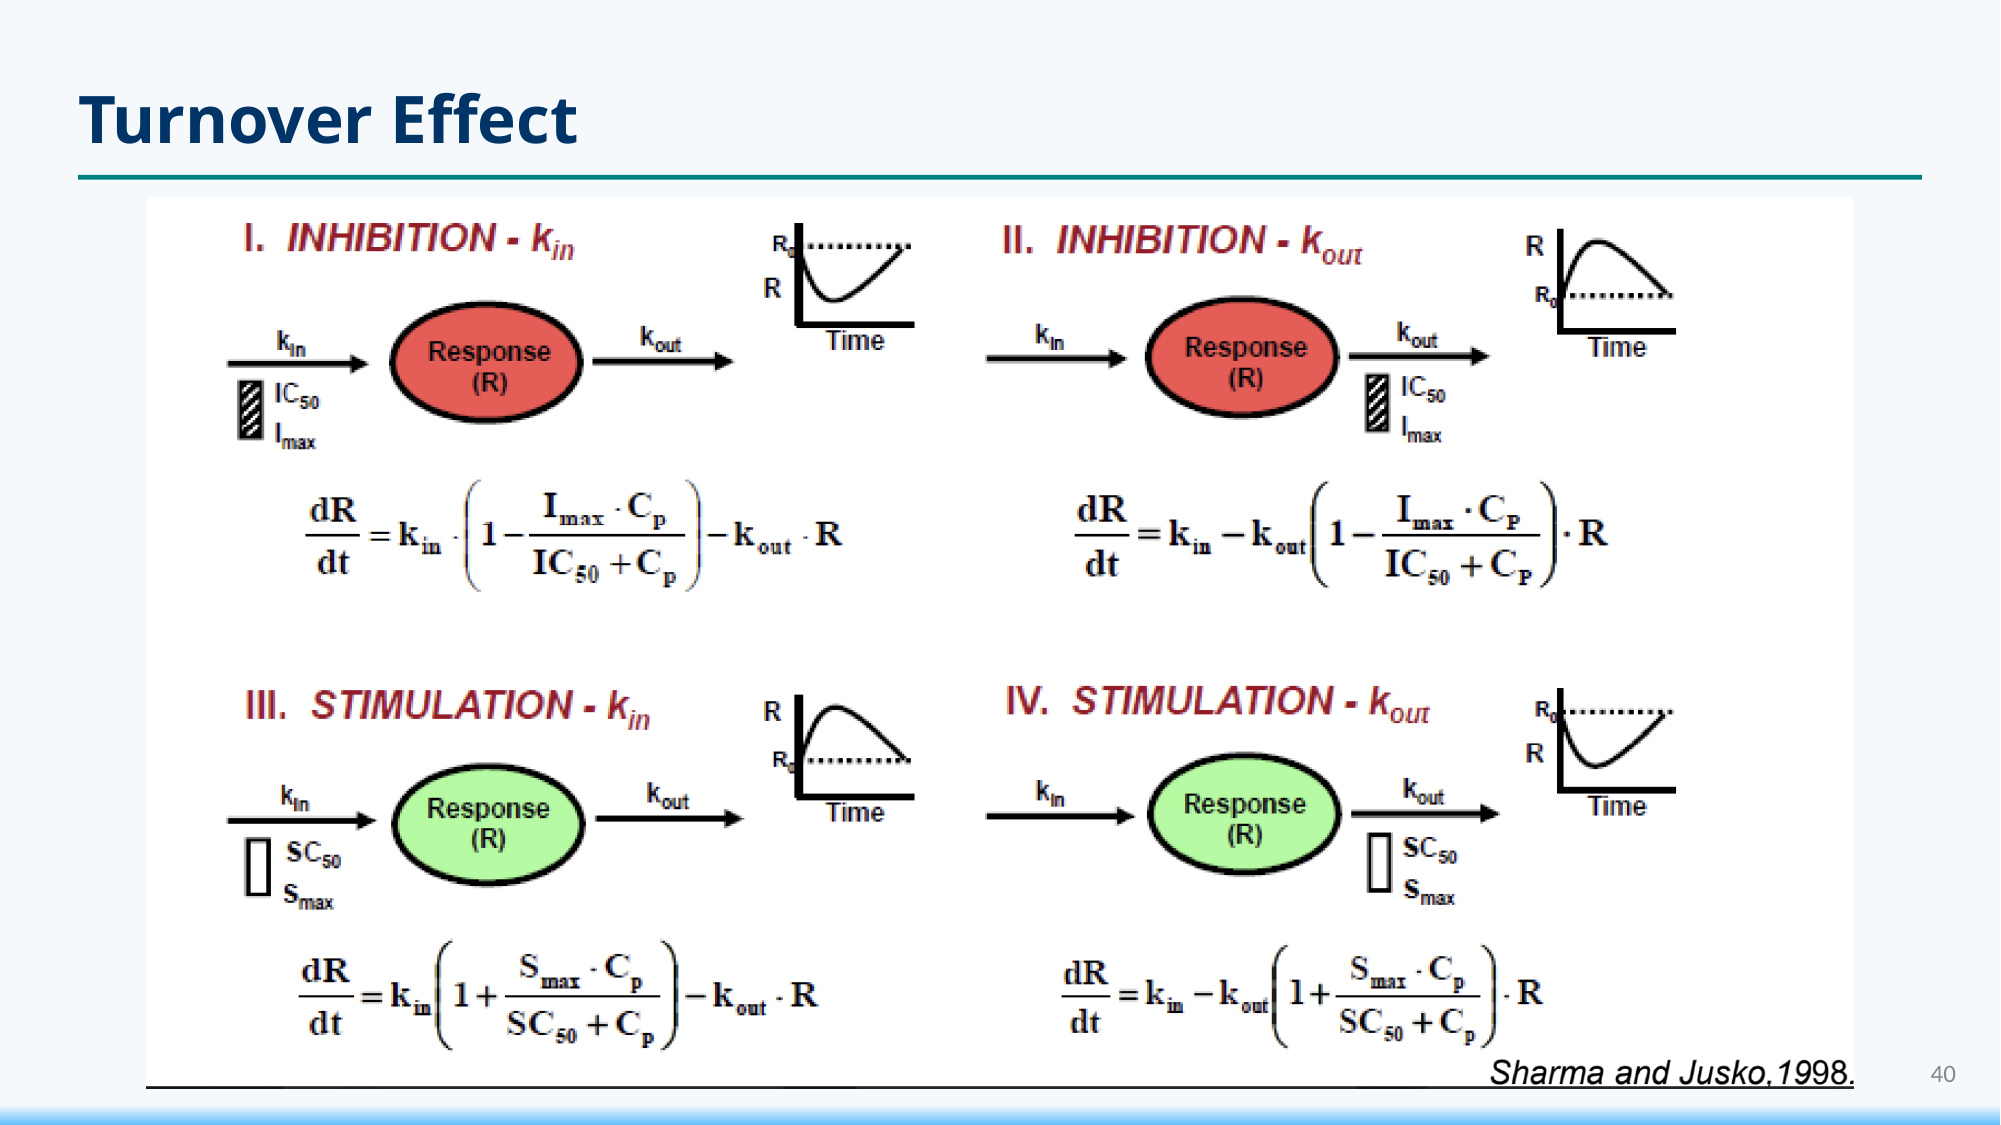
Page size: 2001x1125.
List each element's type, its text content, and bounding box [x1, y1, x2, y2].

text_box [78, 174, 1922, 180]
text_box Turnover Effect [78, 78, 2000, 157]
picture [145, 196, 1855, 1090]
slide_number 40 [1621, 1042, 1972, 1103]
